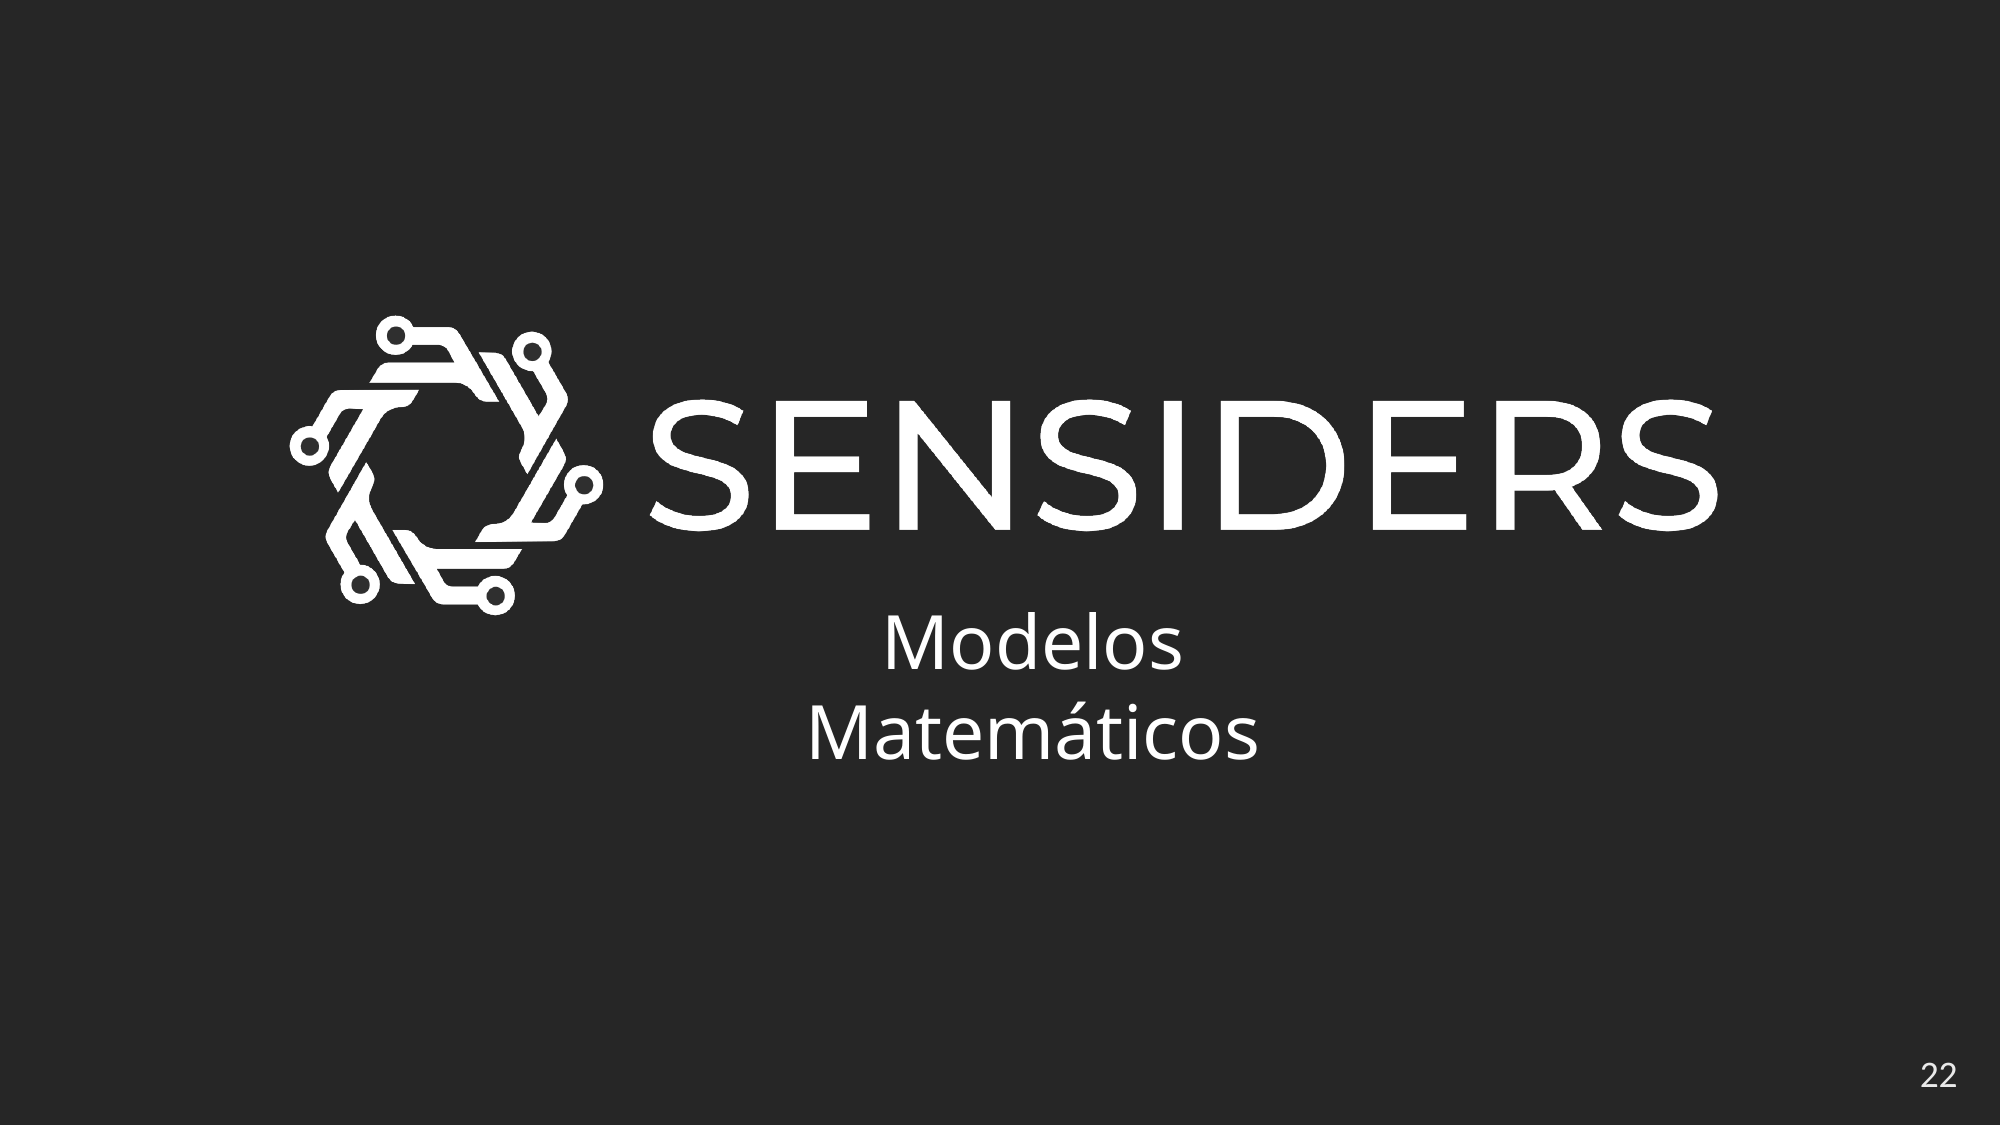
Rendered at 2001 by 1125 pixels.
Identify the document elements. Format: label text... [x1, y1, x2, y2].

text_box Modelos Matemáticos [659, 623, 1407, 782]
picture [272, 314, 1728, 623]
slide_number 22 [1522, 1042, 1973, 1103]
